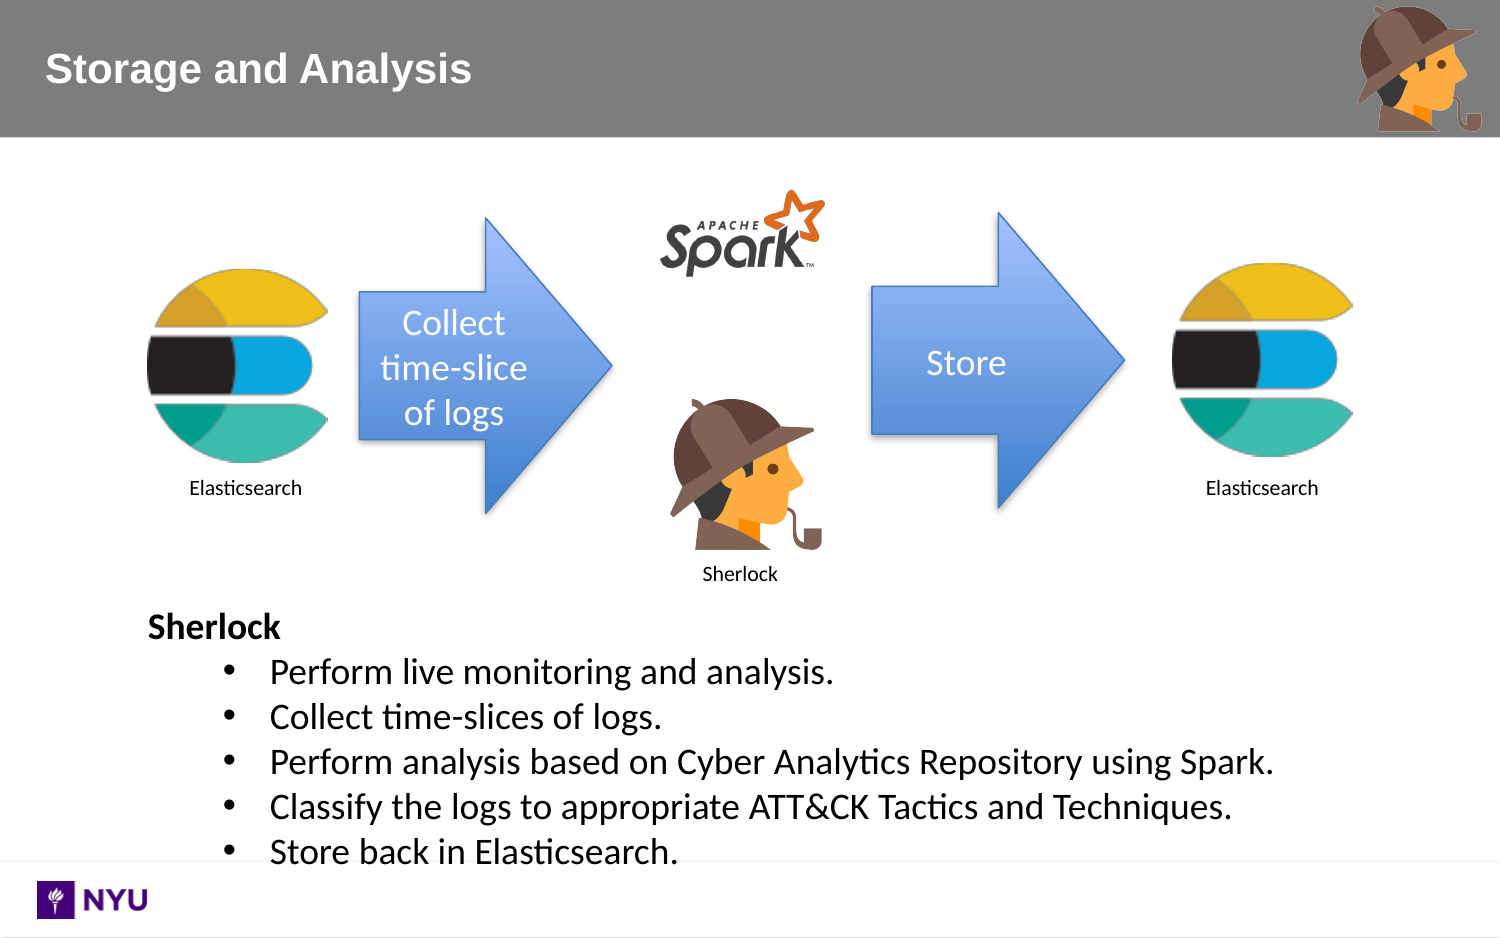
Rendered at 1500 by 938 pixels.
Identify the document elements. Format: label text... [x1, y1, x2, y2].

text_box Storage and Analysis [1495, 0, 1500, 138]
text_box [146, 189, 1354, 594]
text_box Storage and Analysis [0, 0, 1334, 138]
picture [37, 881, 148, 919]
picture [1336, 0, 1494, 138]
text_box Sherlock Perform live monitoring and analysis. Collect time-slices of logs. Perform analysis based on Cyber Analytics Repository using Spark. Classify the logs to appropriate ATT&CK Tactics and Techniques. Store back in Elasticsearch. [133, 594, 1367, 880]
